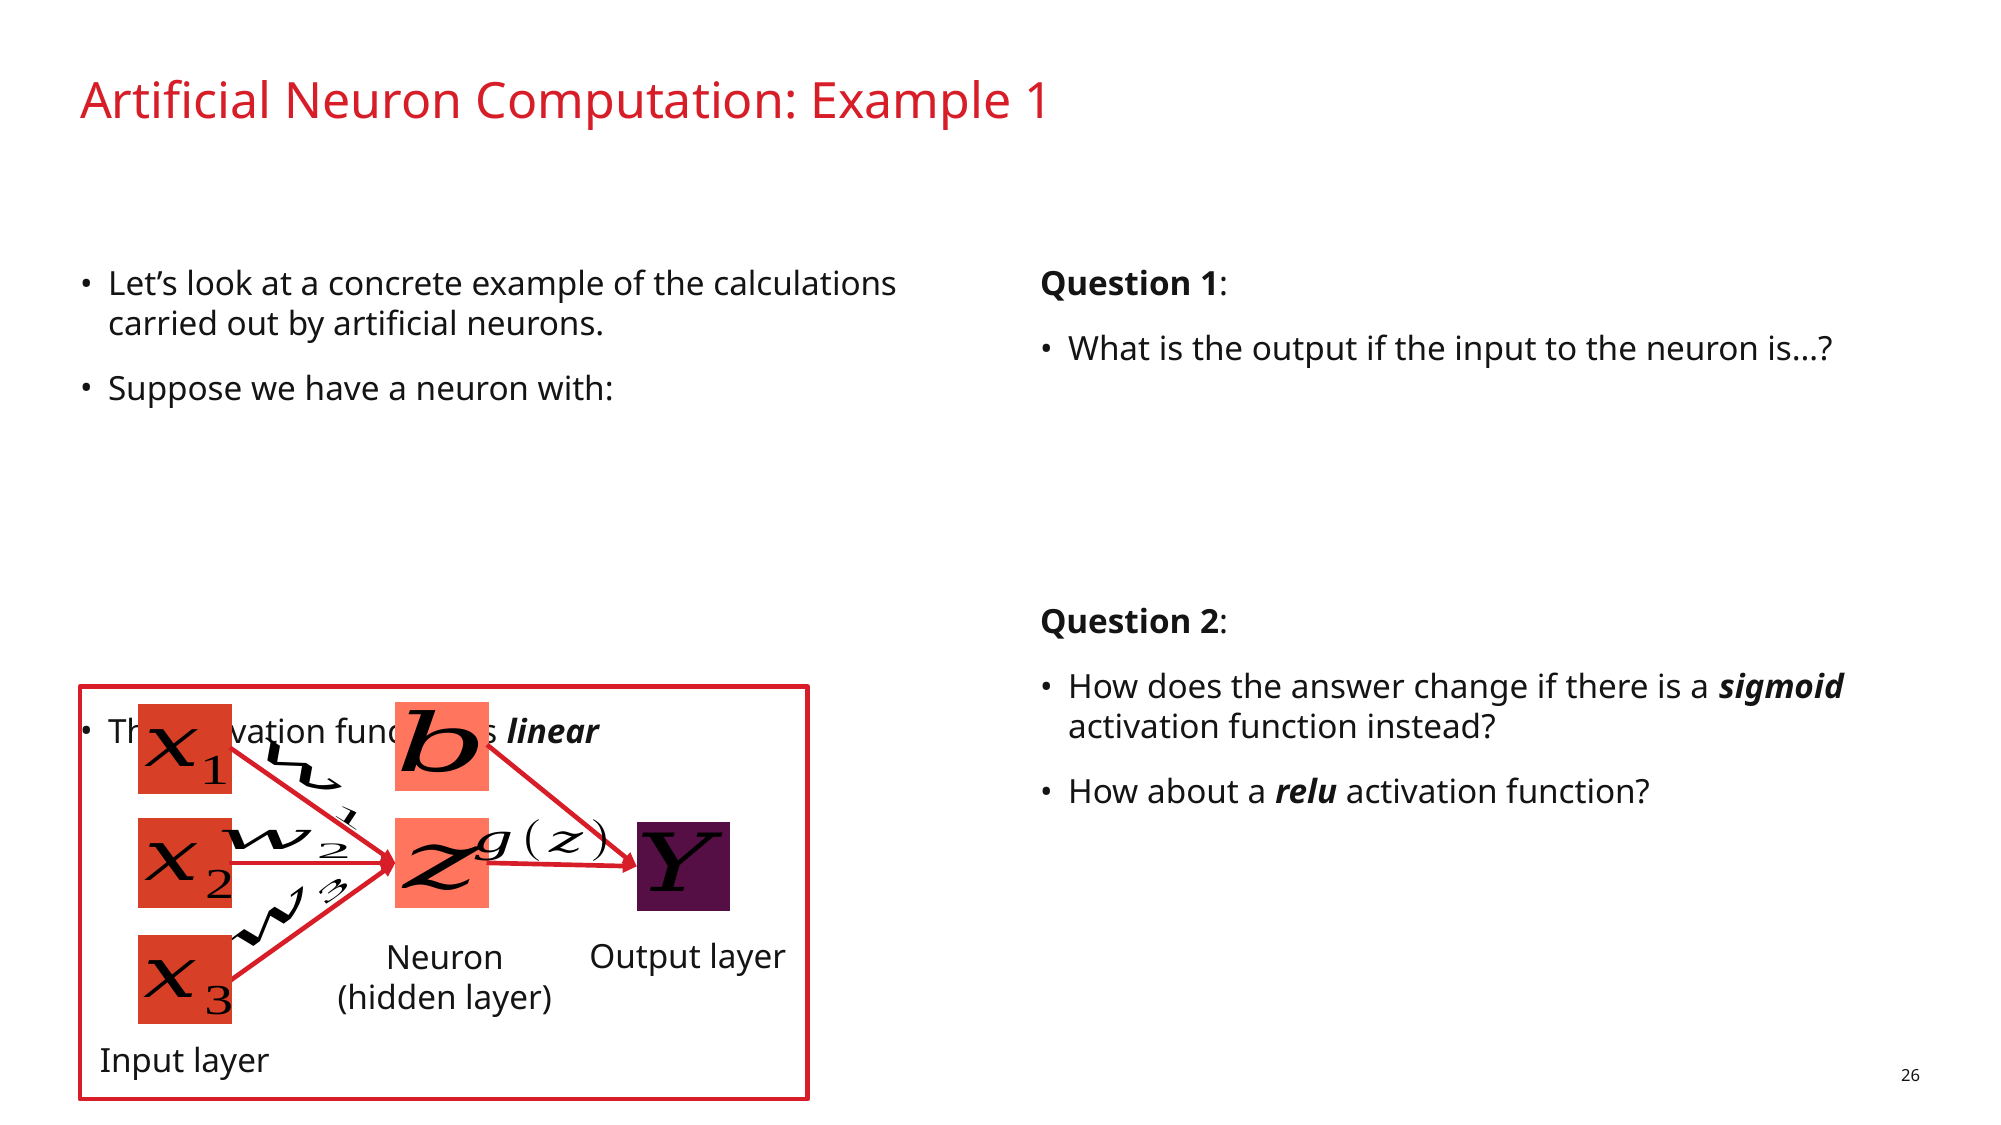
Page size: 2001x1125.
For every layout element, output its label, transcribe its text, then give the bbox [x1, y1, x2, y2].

title Artificial Neuron Computation: Example 1 [80, 75, 1920, 240]
slide_number 26 [1839, 1050, 1920, 1088]
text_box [79, 686, 809, 1100]
